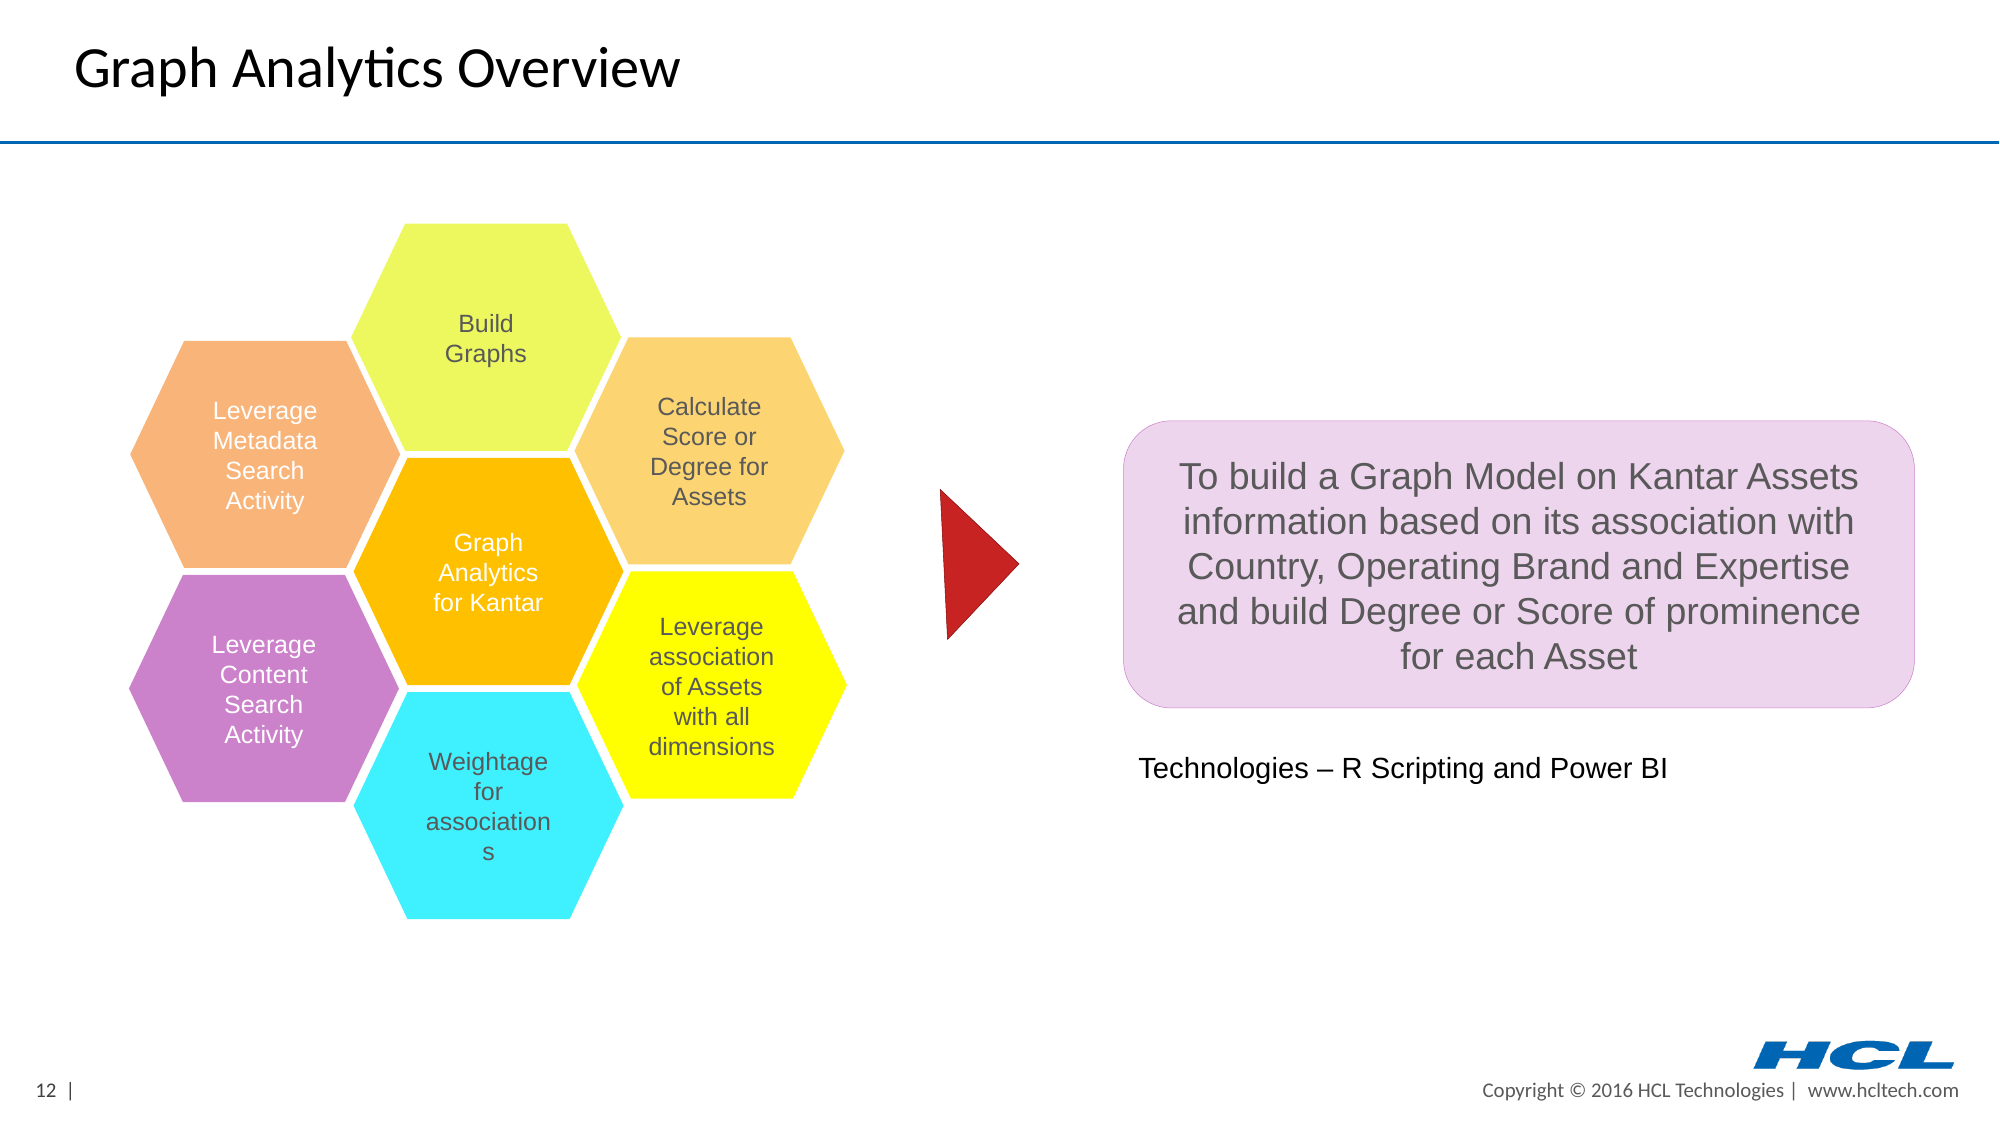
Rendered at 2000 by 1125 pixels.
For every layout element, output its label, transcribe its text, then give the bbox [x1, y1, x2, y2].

text_box Graph Analytics for Kantar [353, 457, 624, 686]
title Graph Analytics Overview [66, 5, 1933, 124]
text_box Leverage Content Search Activity [128, 574, 399, 803]
picture [1745, 1031, 1967, 1082]
text_box Build Graphs [351, 223, 622, 451]
text_box Calculate Score or Degree for Assets [574, 337, 845, 565]
text_box [940, 489, 1019, 640]
text_box To build a Graph Model on Kantar Assets information based on its association with Country, Operating Brand and Expertise and build Degree or Score of prominence for each Asset [1123, 420, 1915, 708]
text_box Technologies – R Scripting and Power BI [1123, 742, 1875, 792]
text_box Weightage for associations [353, 692, 624, 920]
text_box Leverage Metadata Search Activity [130, 340, 401, 568]
text_box Leverage association of Assets with all dimensions [576, 571, 847, 799]
